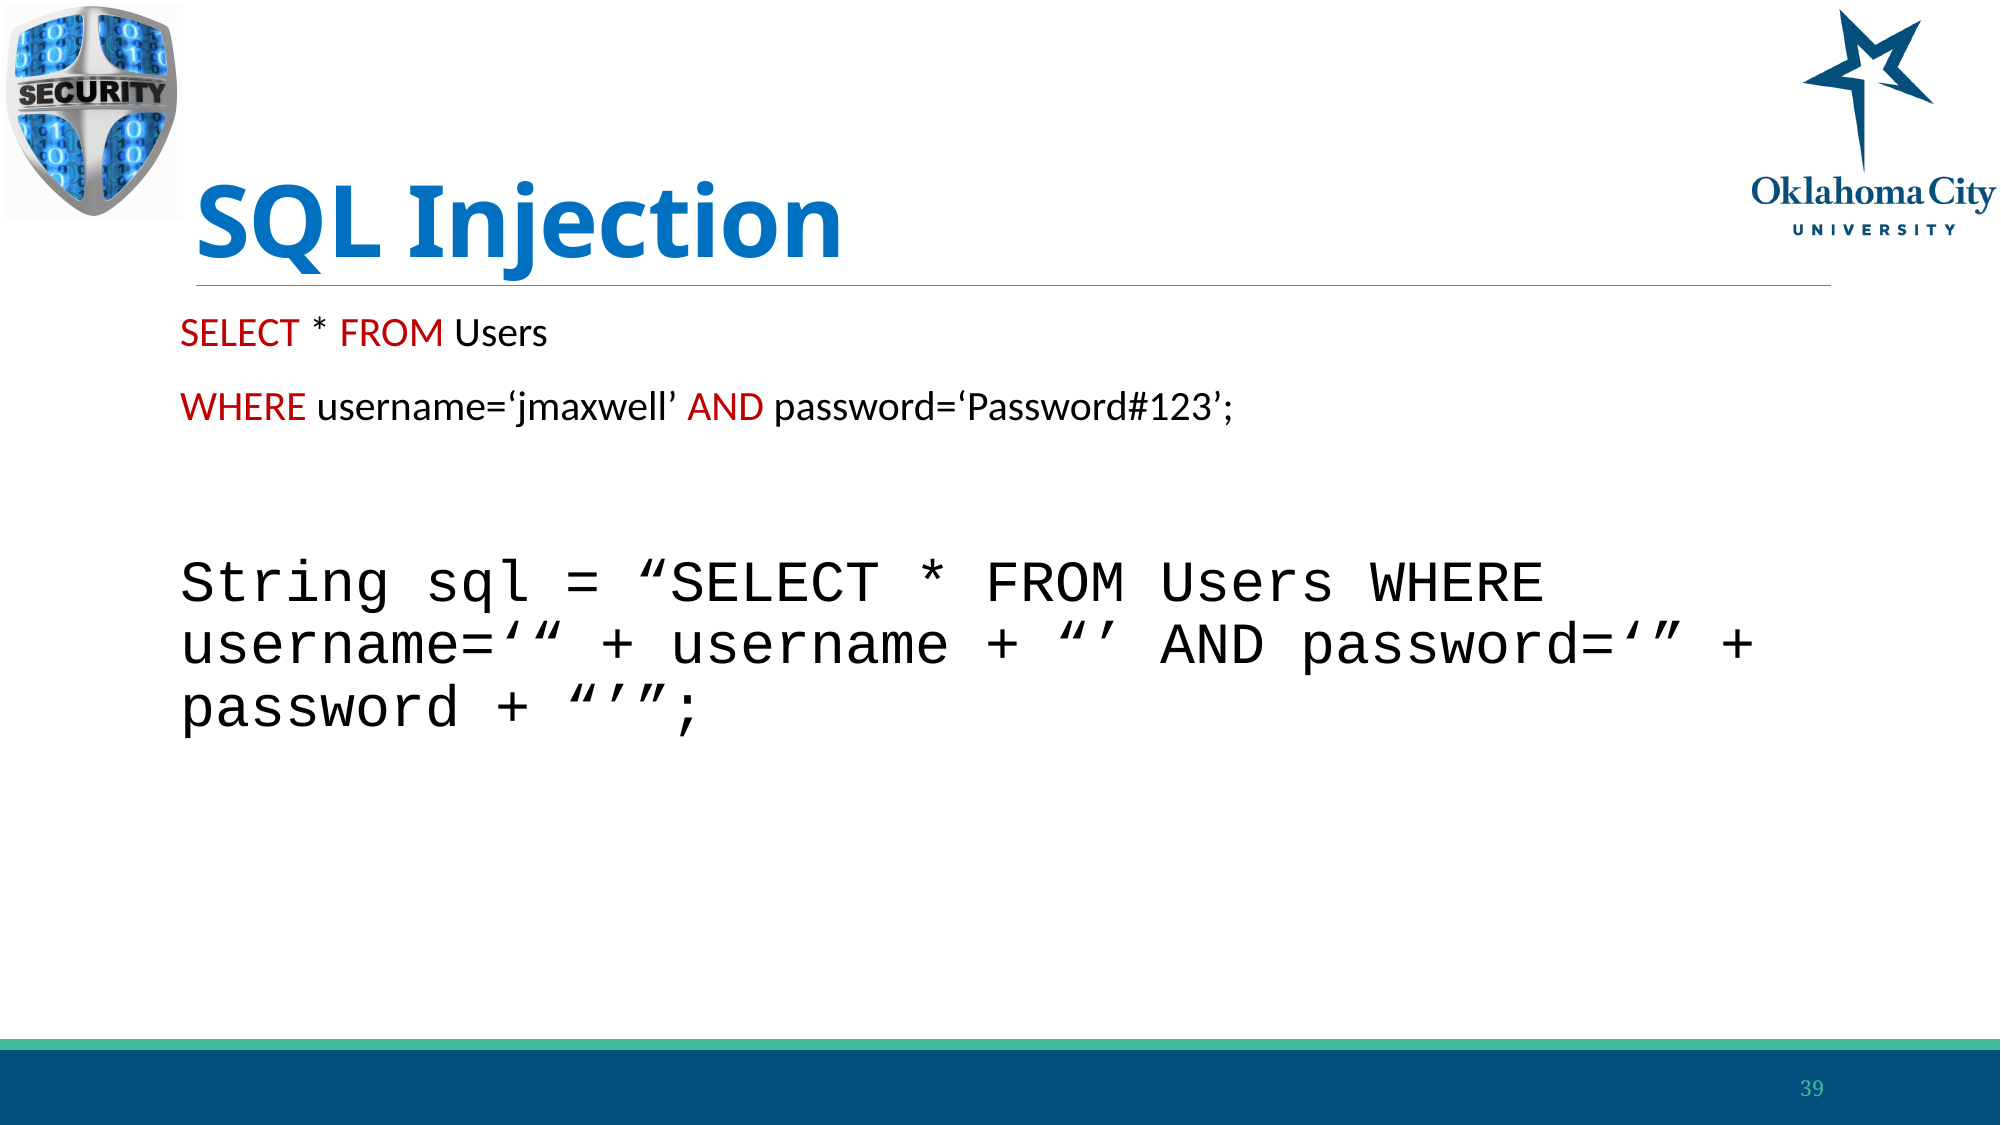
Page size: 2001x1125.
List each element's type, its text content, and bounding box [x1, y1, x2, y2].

picture [2, 3, 183, 221]
slide_number 39 [1624, 1059, 1840, 1120]
picture [1740, 0, 2001, 246]
title SQL Injection [180, 47, 1830, 285]
list SELECT * FROM Users WHERE username=‘jmaxwell’ AND password=‘Password#123’; String sql = “SELECT * FROM Users WHERE username=‘“ + username + “’ AND password=‘” + password + “’”; [180, 302, 1830, 963]
